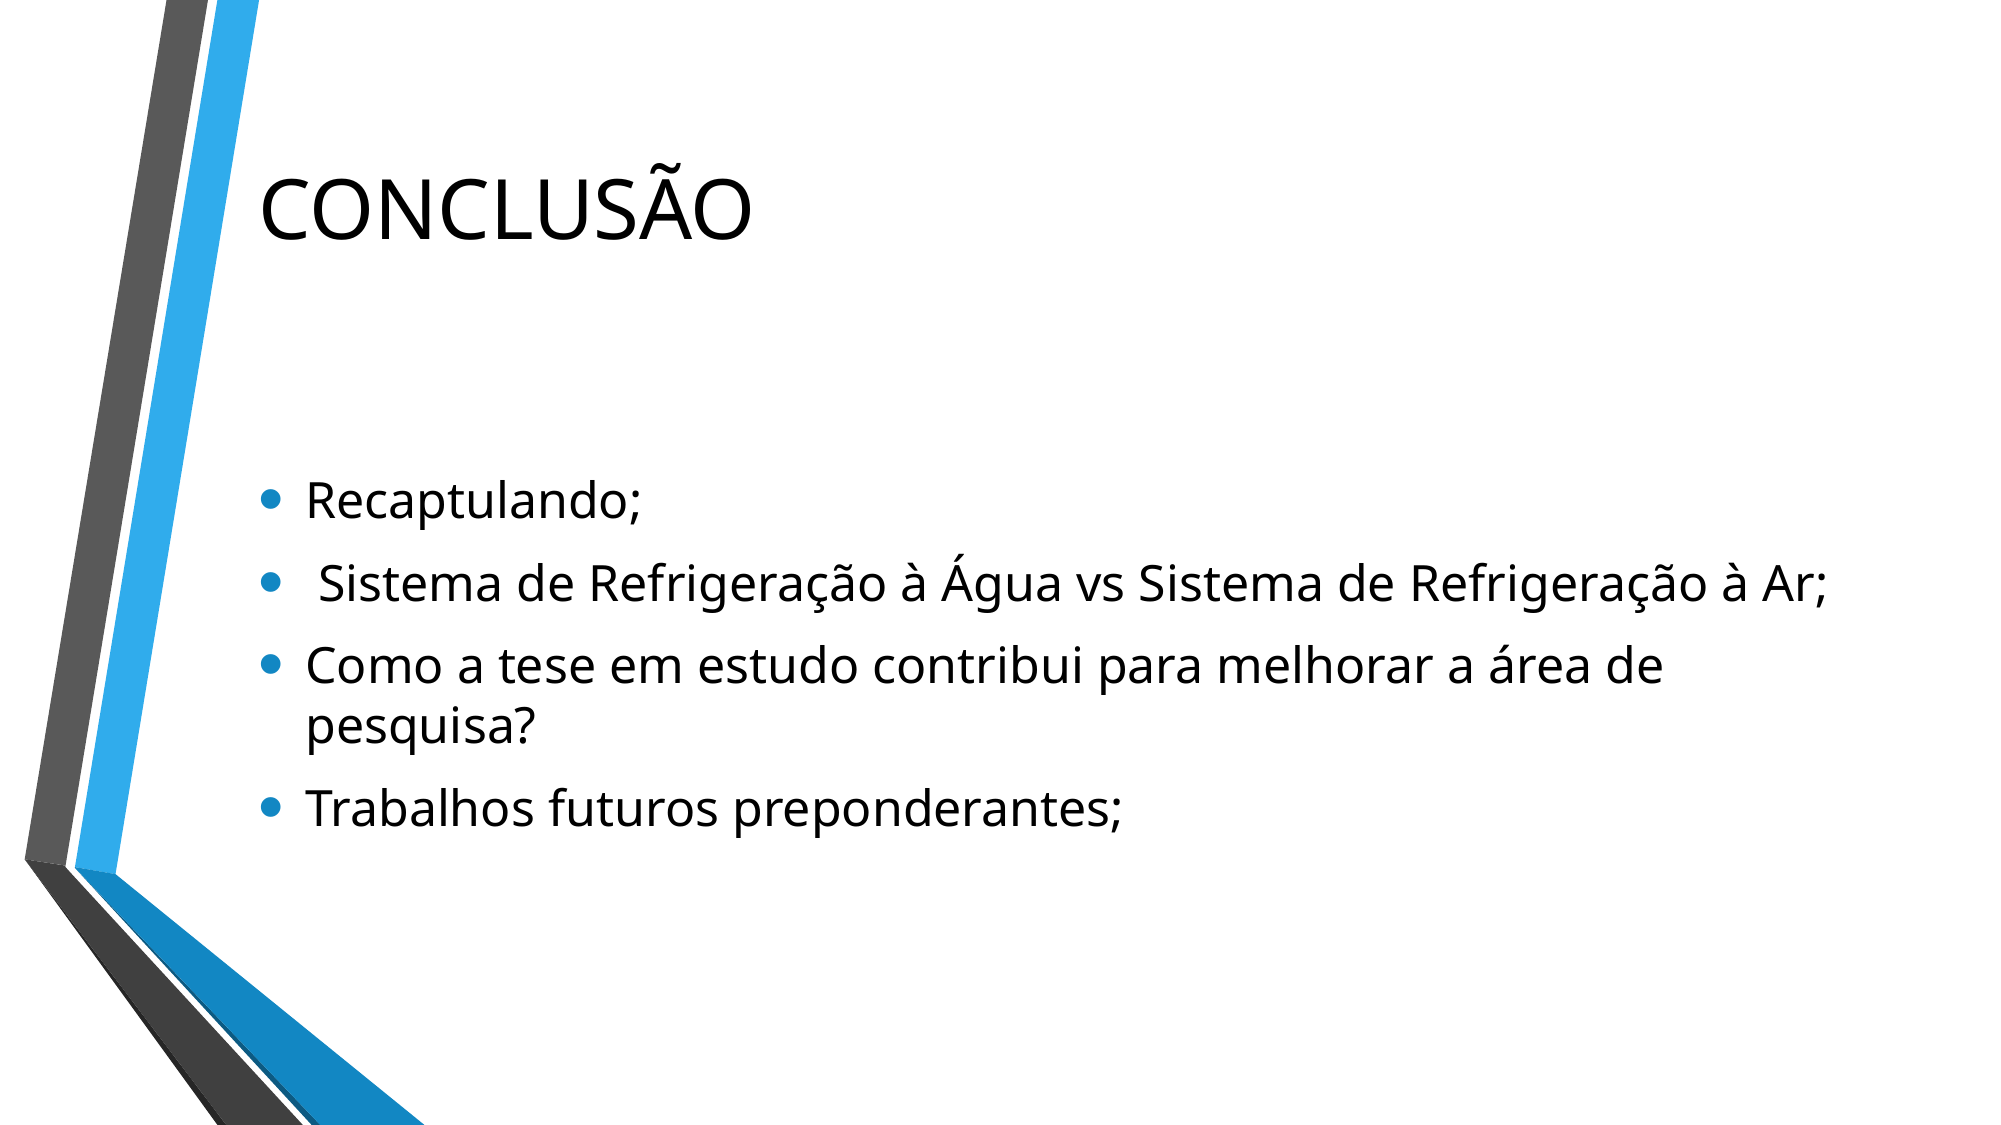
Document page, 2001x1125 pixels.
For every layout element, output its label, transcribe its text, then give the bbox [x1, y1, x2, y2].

title CONCLUSÃO [243, 112, 1887, 400]
list Recaptulando; Sistema de Refrigeração à Água vs Sistema de Refrigeração à Ar; Como a tese em estudo contribui para melhorar a área de pesquisa? Trabalhos futuros preponderantes; [243, 437, 1887, 950]
